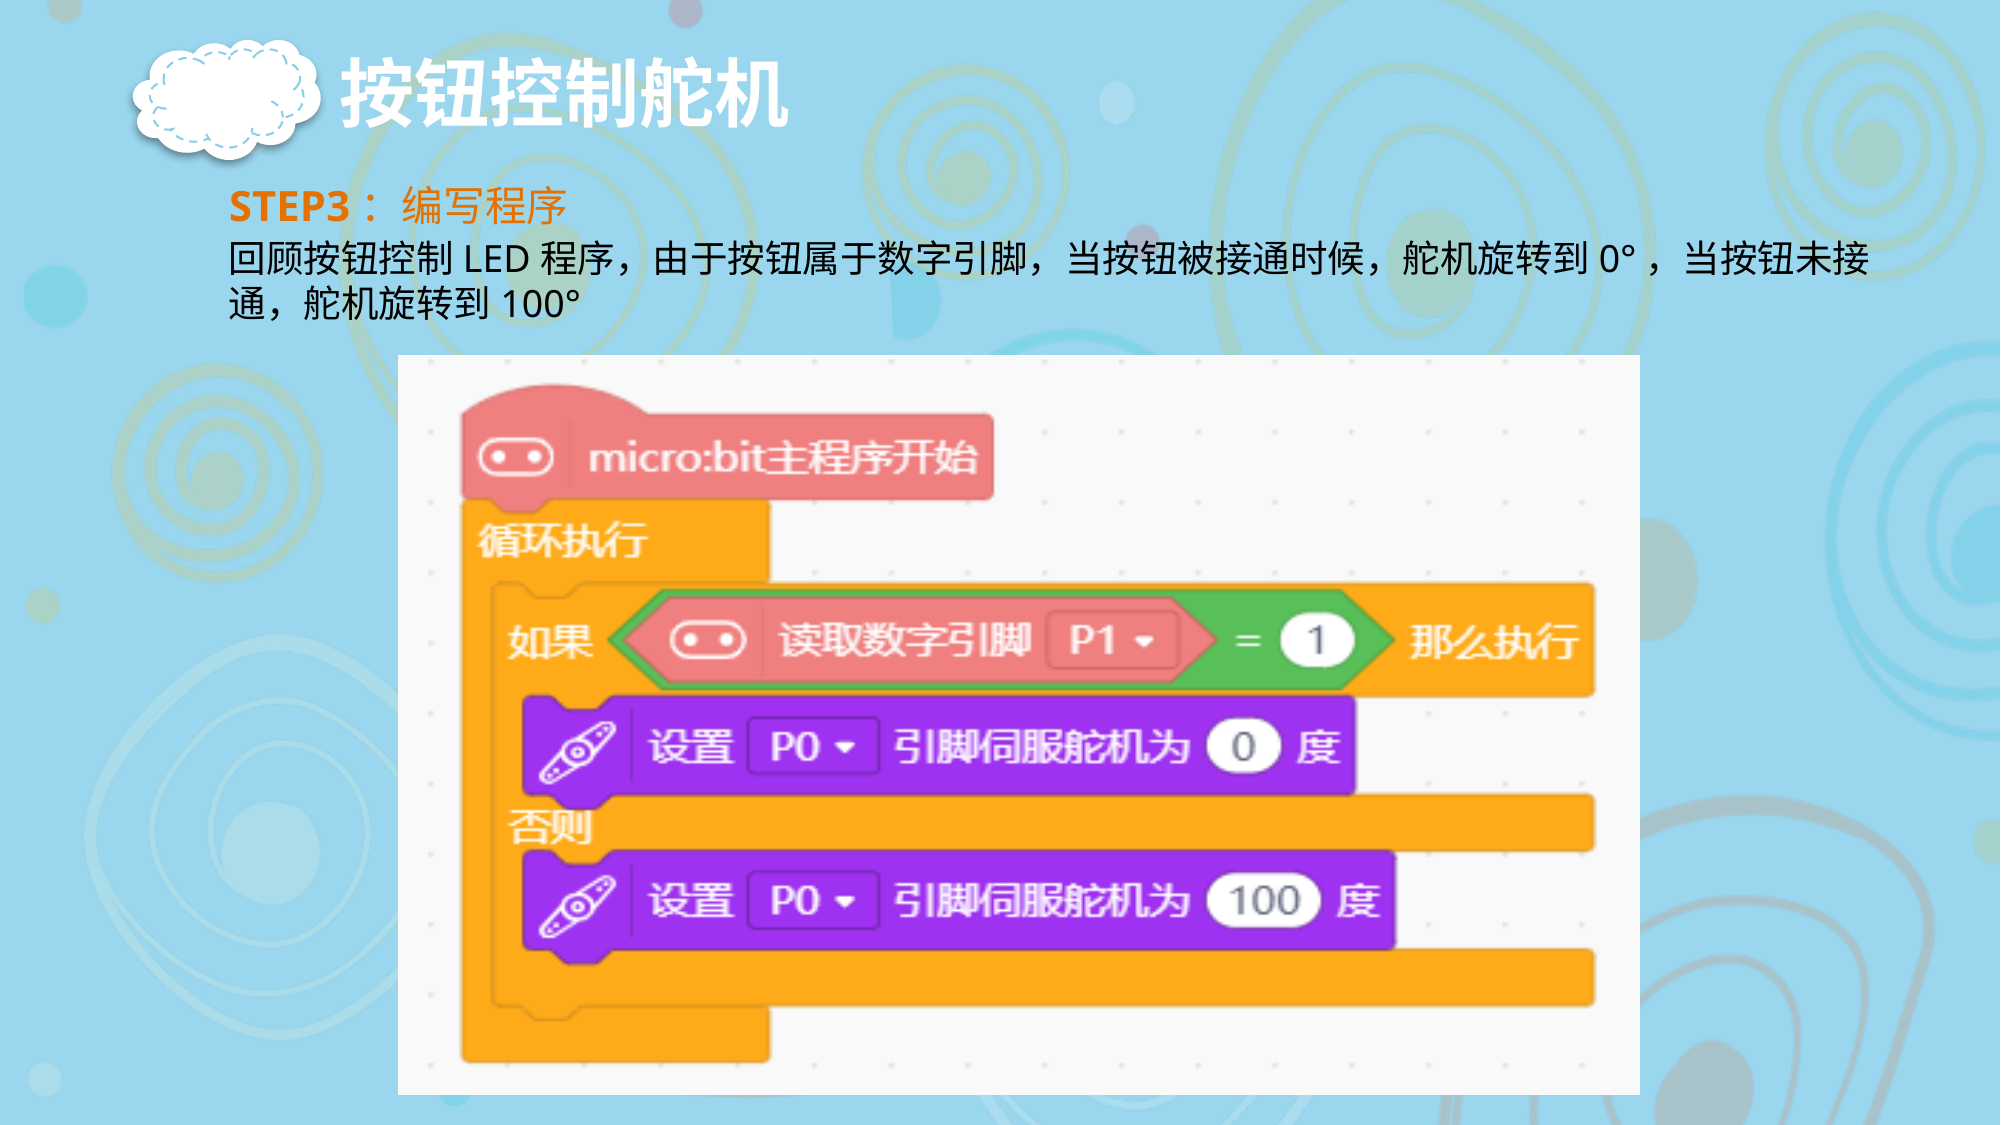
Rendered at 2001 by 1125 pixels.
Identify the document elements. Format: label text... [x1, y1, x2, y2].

text_box 回顾按钮控制LED程序，由于按钮属于数字引脚，当按钮被接通时候，舵机旋转到0°，当按钮未接通，舵机旋转到100° [214, 227, 1902, 333]
picture [398, 355, 1640, 1095]
text_box STEP3：编写程序 [214, 172, 1215, 227]
text_box 按钮控制舵机 [324, 39, 1387, 145]
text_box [132, 39, 321, 160]
